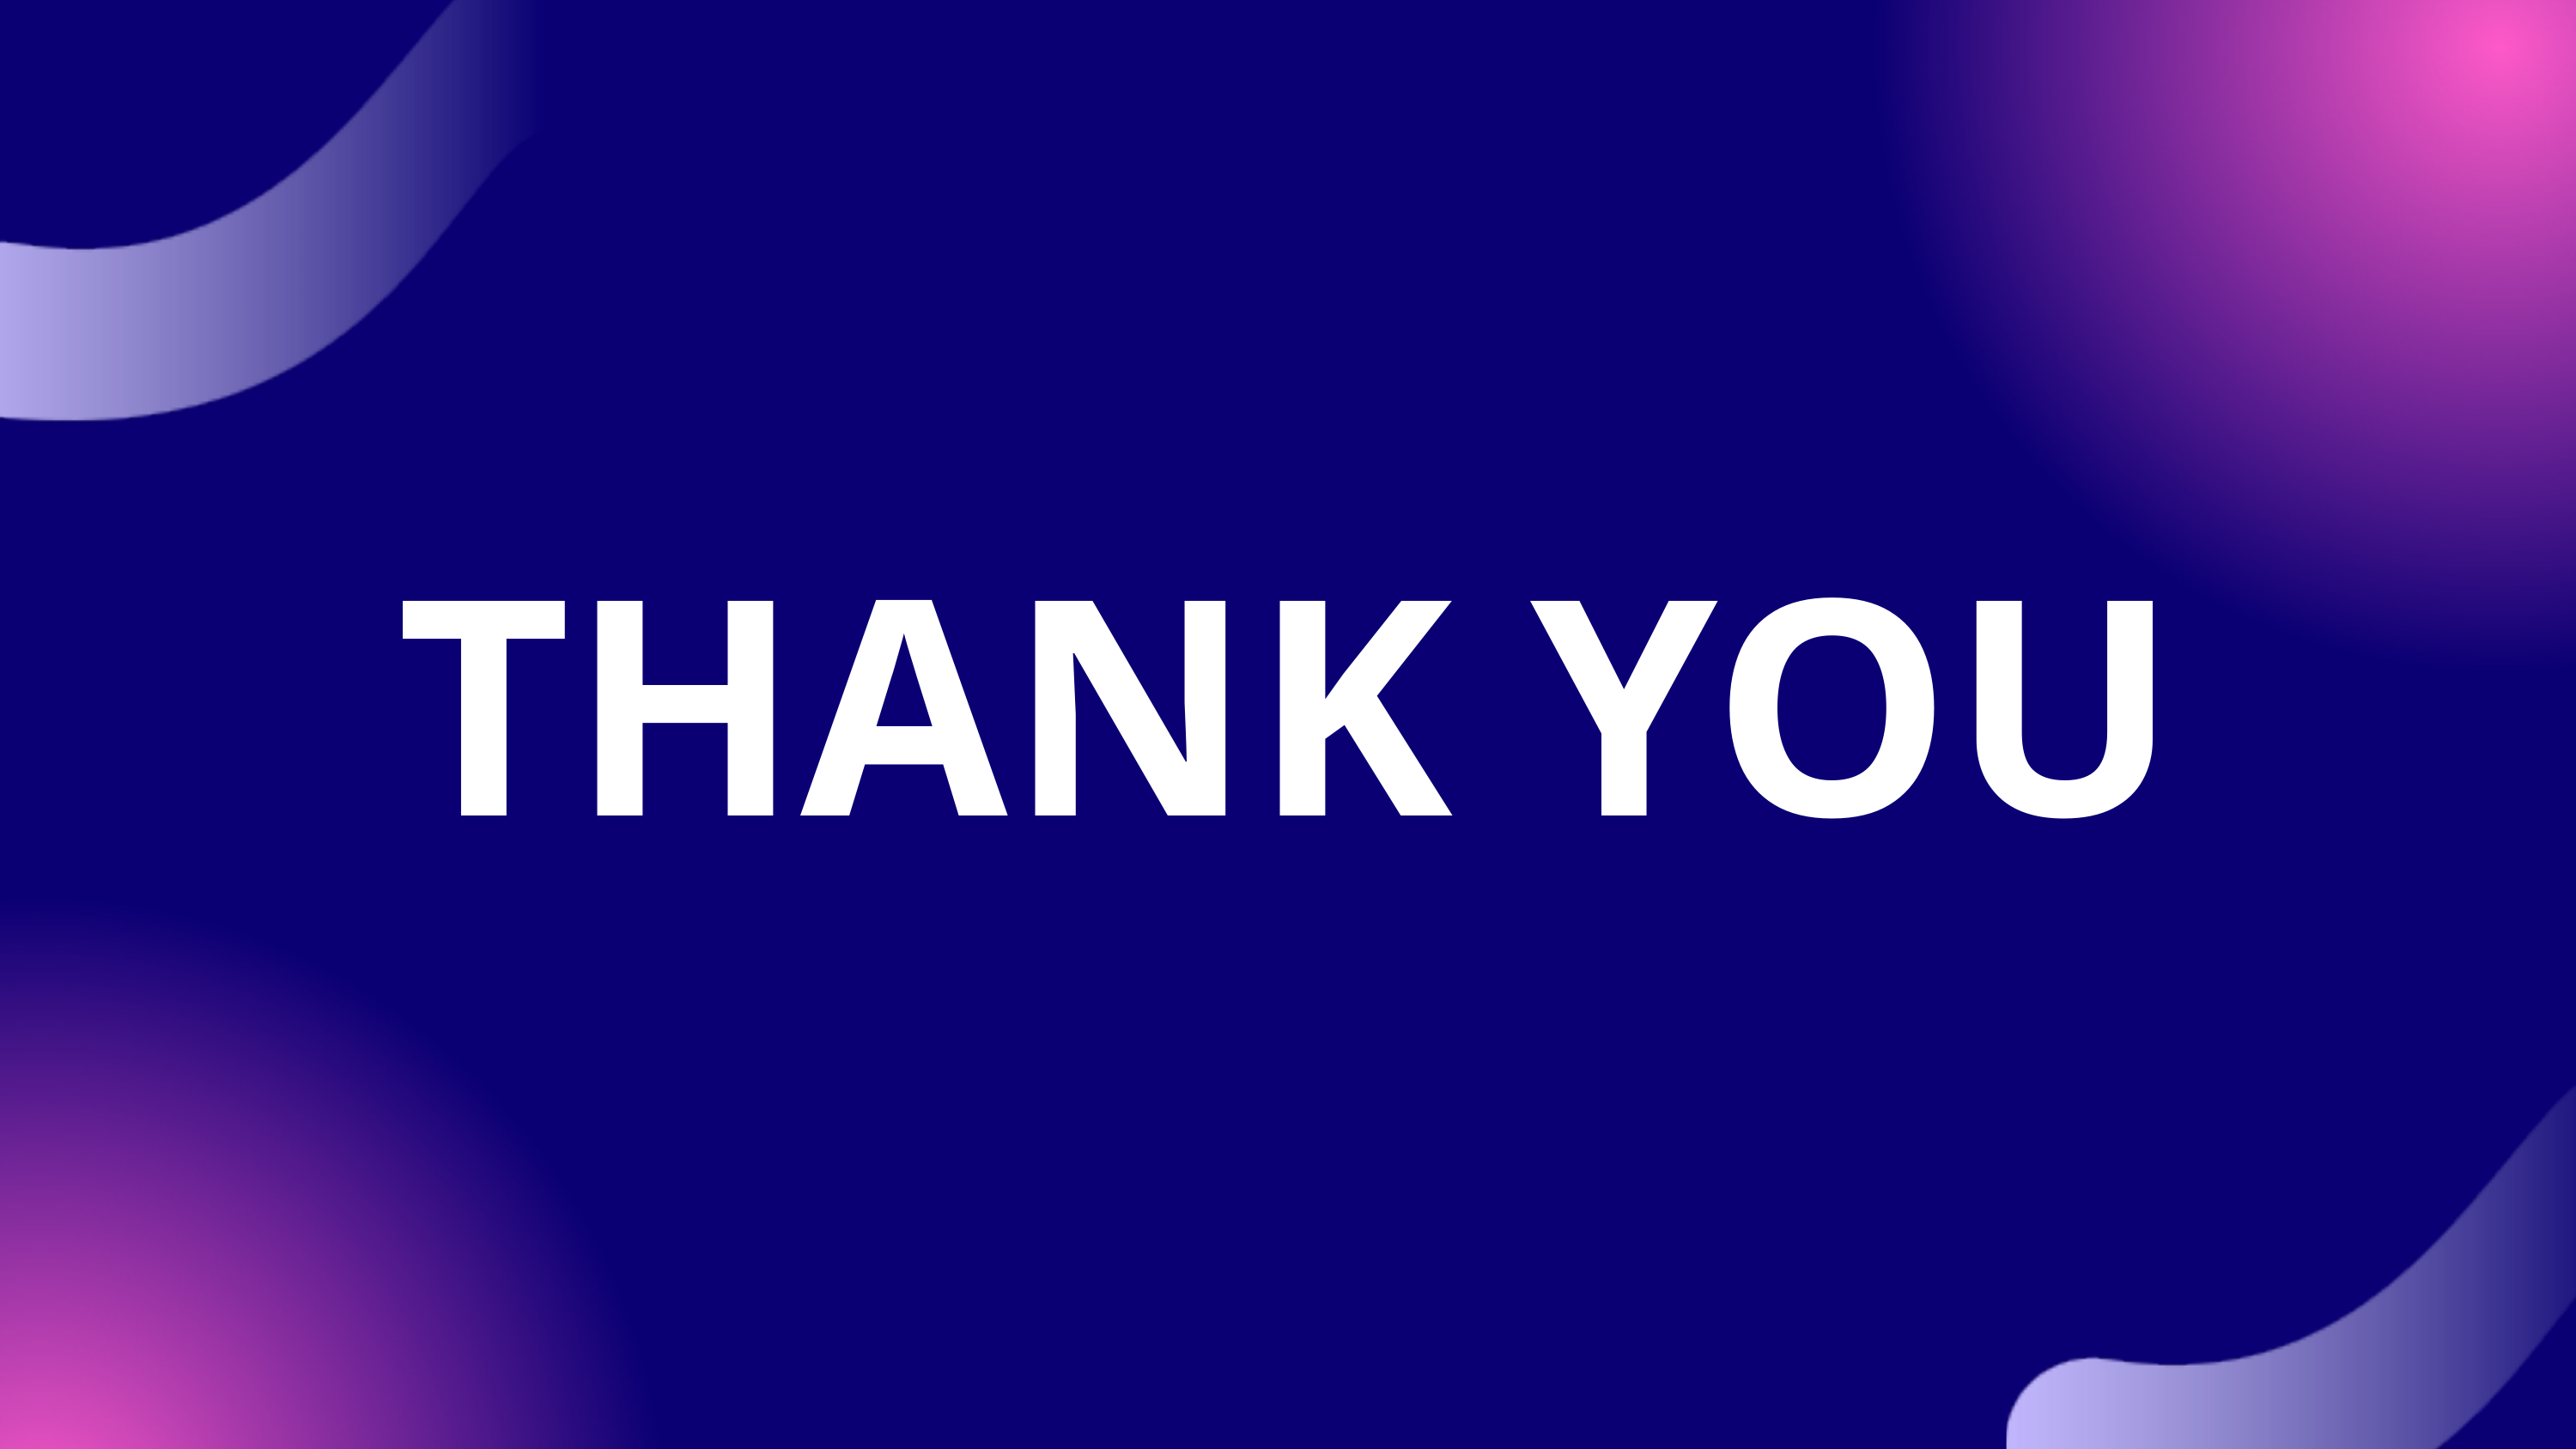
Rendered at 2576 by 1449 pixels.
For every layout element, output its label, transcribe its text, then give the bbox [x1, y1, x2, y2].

text_box [1871, 0, 2576, 676]
text_box [0, 0, 589, 457]
text_box [2006, 992, 2576, 1449]
text_box THANK YOU [241, 454, 2335, 876]
text_box [0, 895, 670, 1449]
